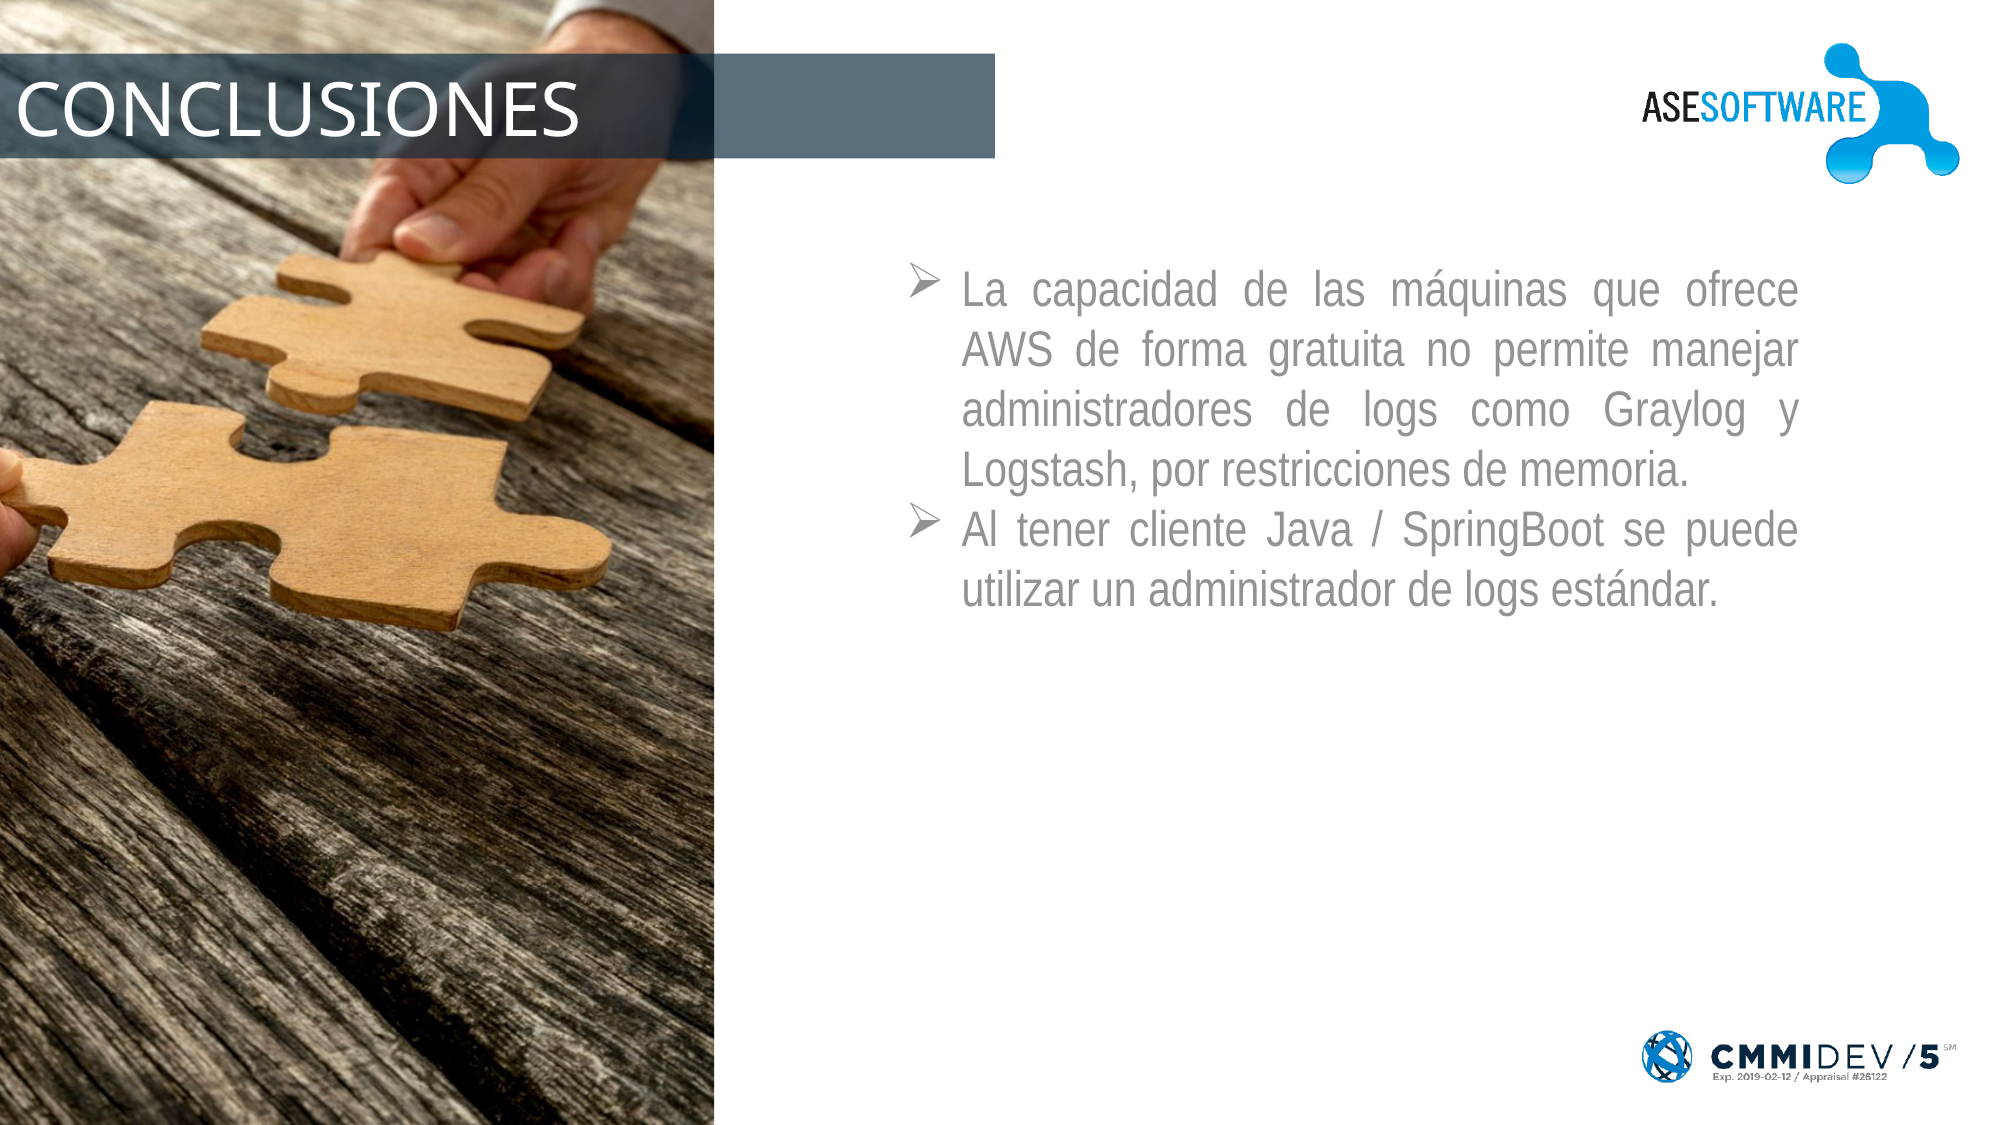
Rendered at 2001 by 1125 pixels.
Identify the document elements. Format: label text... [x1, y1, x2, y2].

text_box La capacidad de las máquinas que ofrece AWS de forma gratuita no permite manejar administradores de logs como Graylog y Logstash, por restricciones de memoria. Al tener cliente Java / SpringBoot se puede utilizar un administrador de logs estándar. [890, 248, 1815, 684]
text_box CONCLUSIONES [715, 53, 995, 159]
picture [1635, 1024, 1962, 1089]
picture [1627, 30, 1974, 196]
picture [0, 0, 715, 1125]
